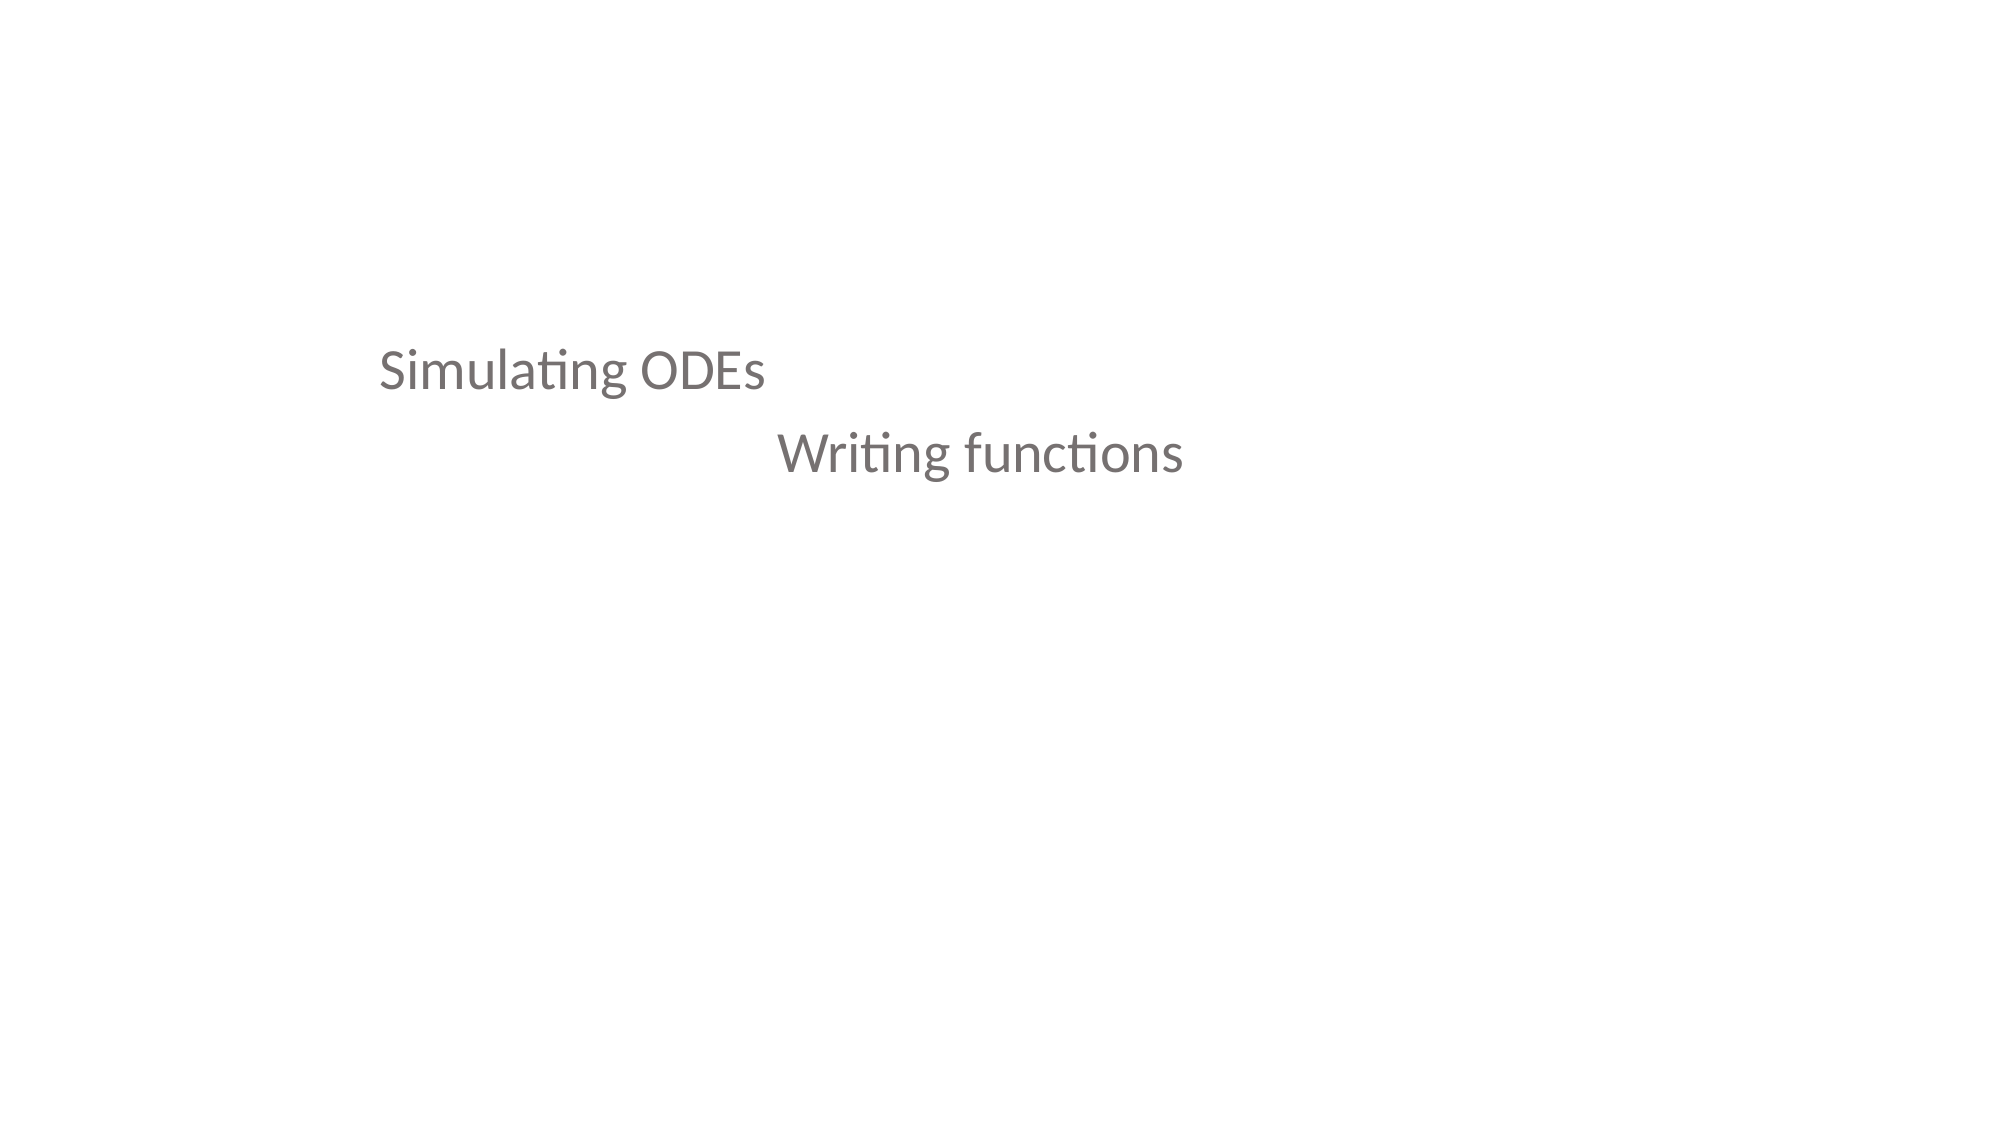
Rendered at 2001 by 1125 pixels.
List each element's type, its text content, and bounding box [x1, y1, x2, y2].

list Simulating ODEs Writing functions [364, 331, 2000, 788]
